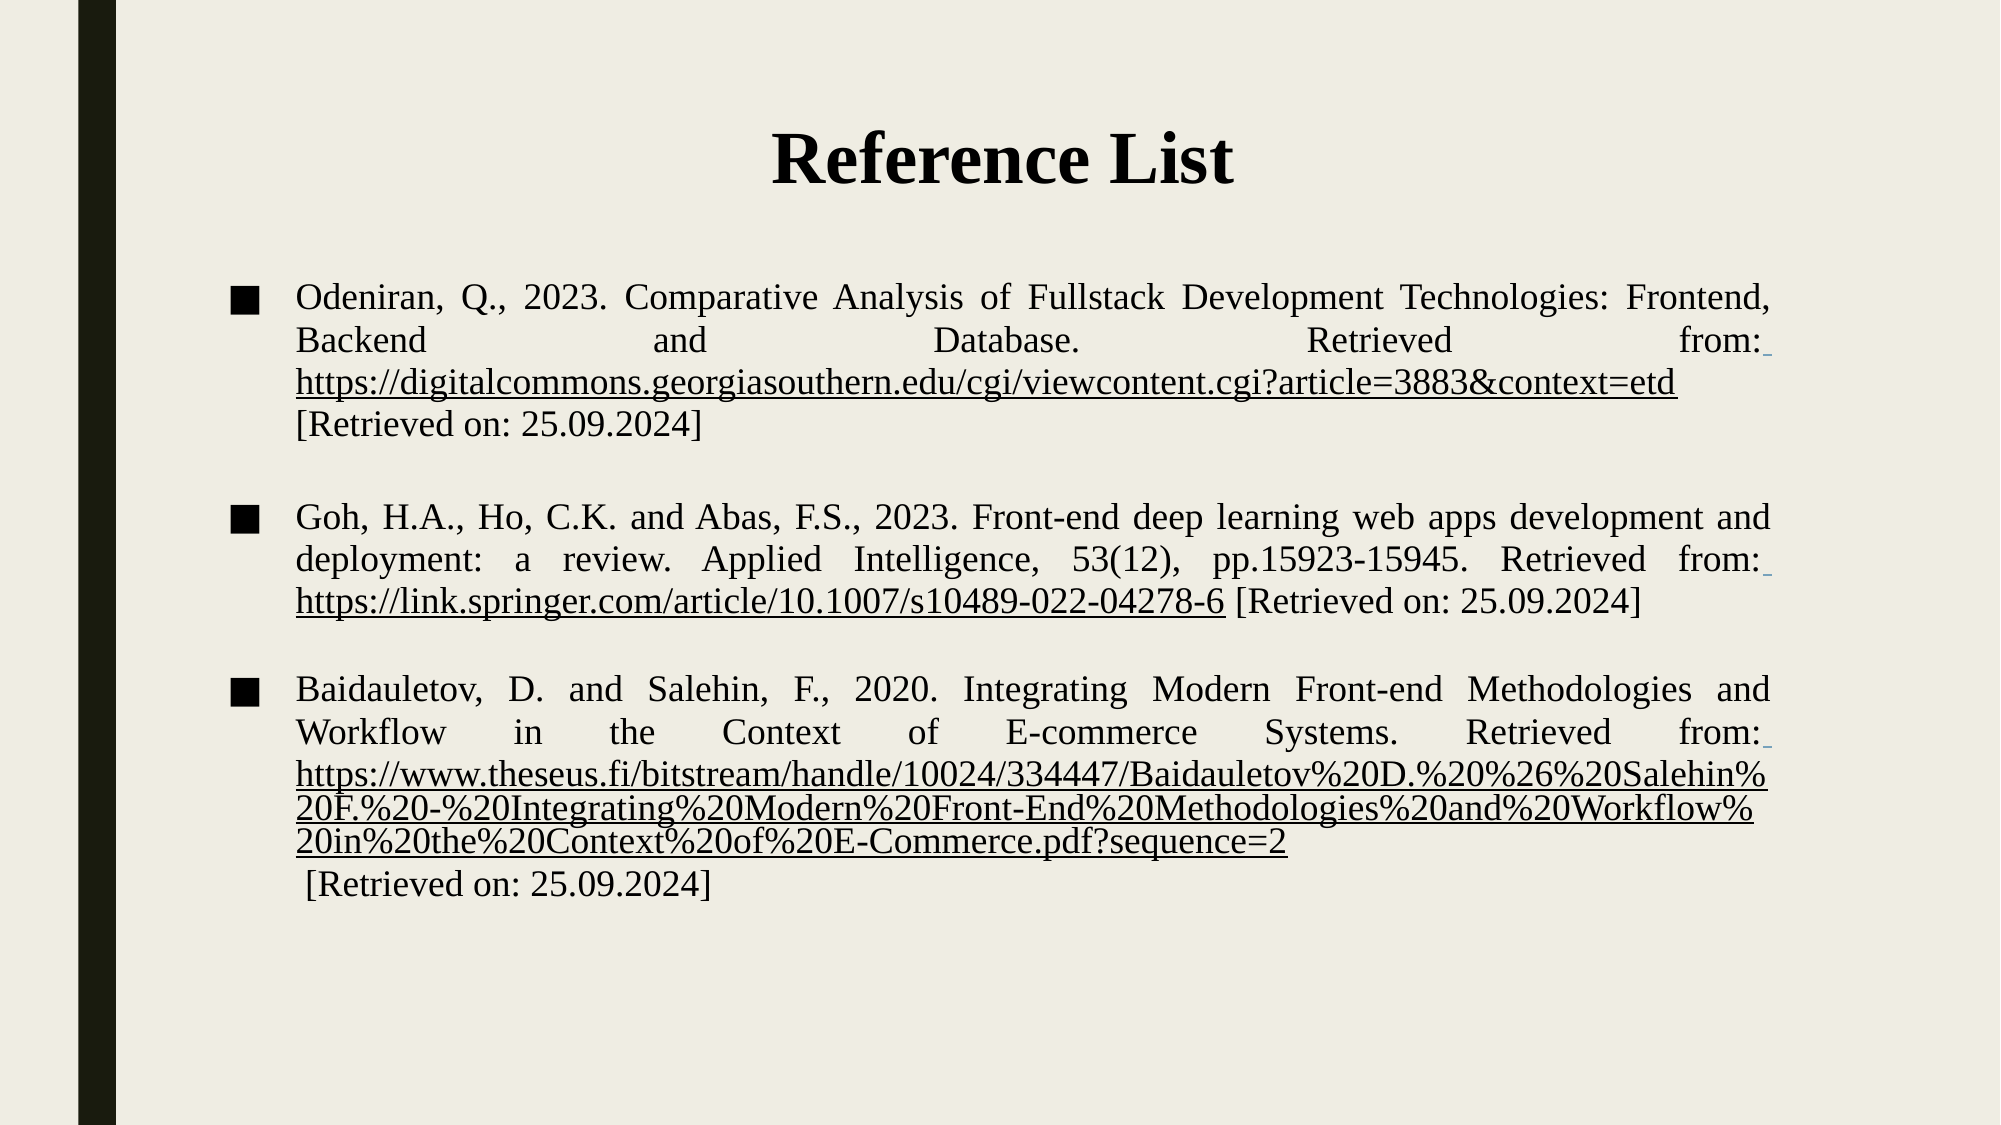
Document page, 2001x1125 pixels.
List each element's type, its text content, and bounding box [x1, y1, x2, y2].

list Odeniran, Q., 2023. Comparative Analysis of Fullstack Development Technologies: Frontend, Backend and Database. Retrieved from: https://digitalcommons.georgiasouthern.edu/cgi/viewcontent.cgi?article=3883&context=etd [Retrieved on: 25.09.2024] Goh, H.A., Ho, C.K. and Abas, F.S., 2023. Front-end deep learning web apps development and deployment: a review. Applied Intelligence, 53(12), pp.15923-15945. Retrieved from: https://link.springer.com/article/10.1007/s10489-022-04278-6 [Retrieved on: 25.09.2024] Baidauletov, D. and Salehin, F., 2020. Integrating Modern Front-end Methodologies and Workflow in the Context of E-commerce Systems. Retrieved from: https://www.theseus.fi/bitstream/handle/10024/334447/Baidauletov%20D.%20%26%20Salehin%20F.%20-%20Integrating%20Modern%20Front-End%20Methodologies%20and%20Workflow%20in%20the%20Context%20of%20E-Commerce.pdf?sequence=2 [Retrieved on: 25.09.2024] [212, 268, 1788, 857]
title Reference List [225, 112, 1800, 357]
